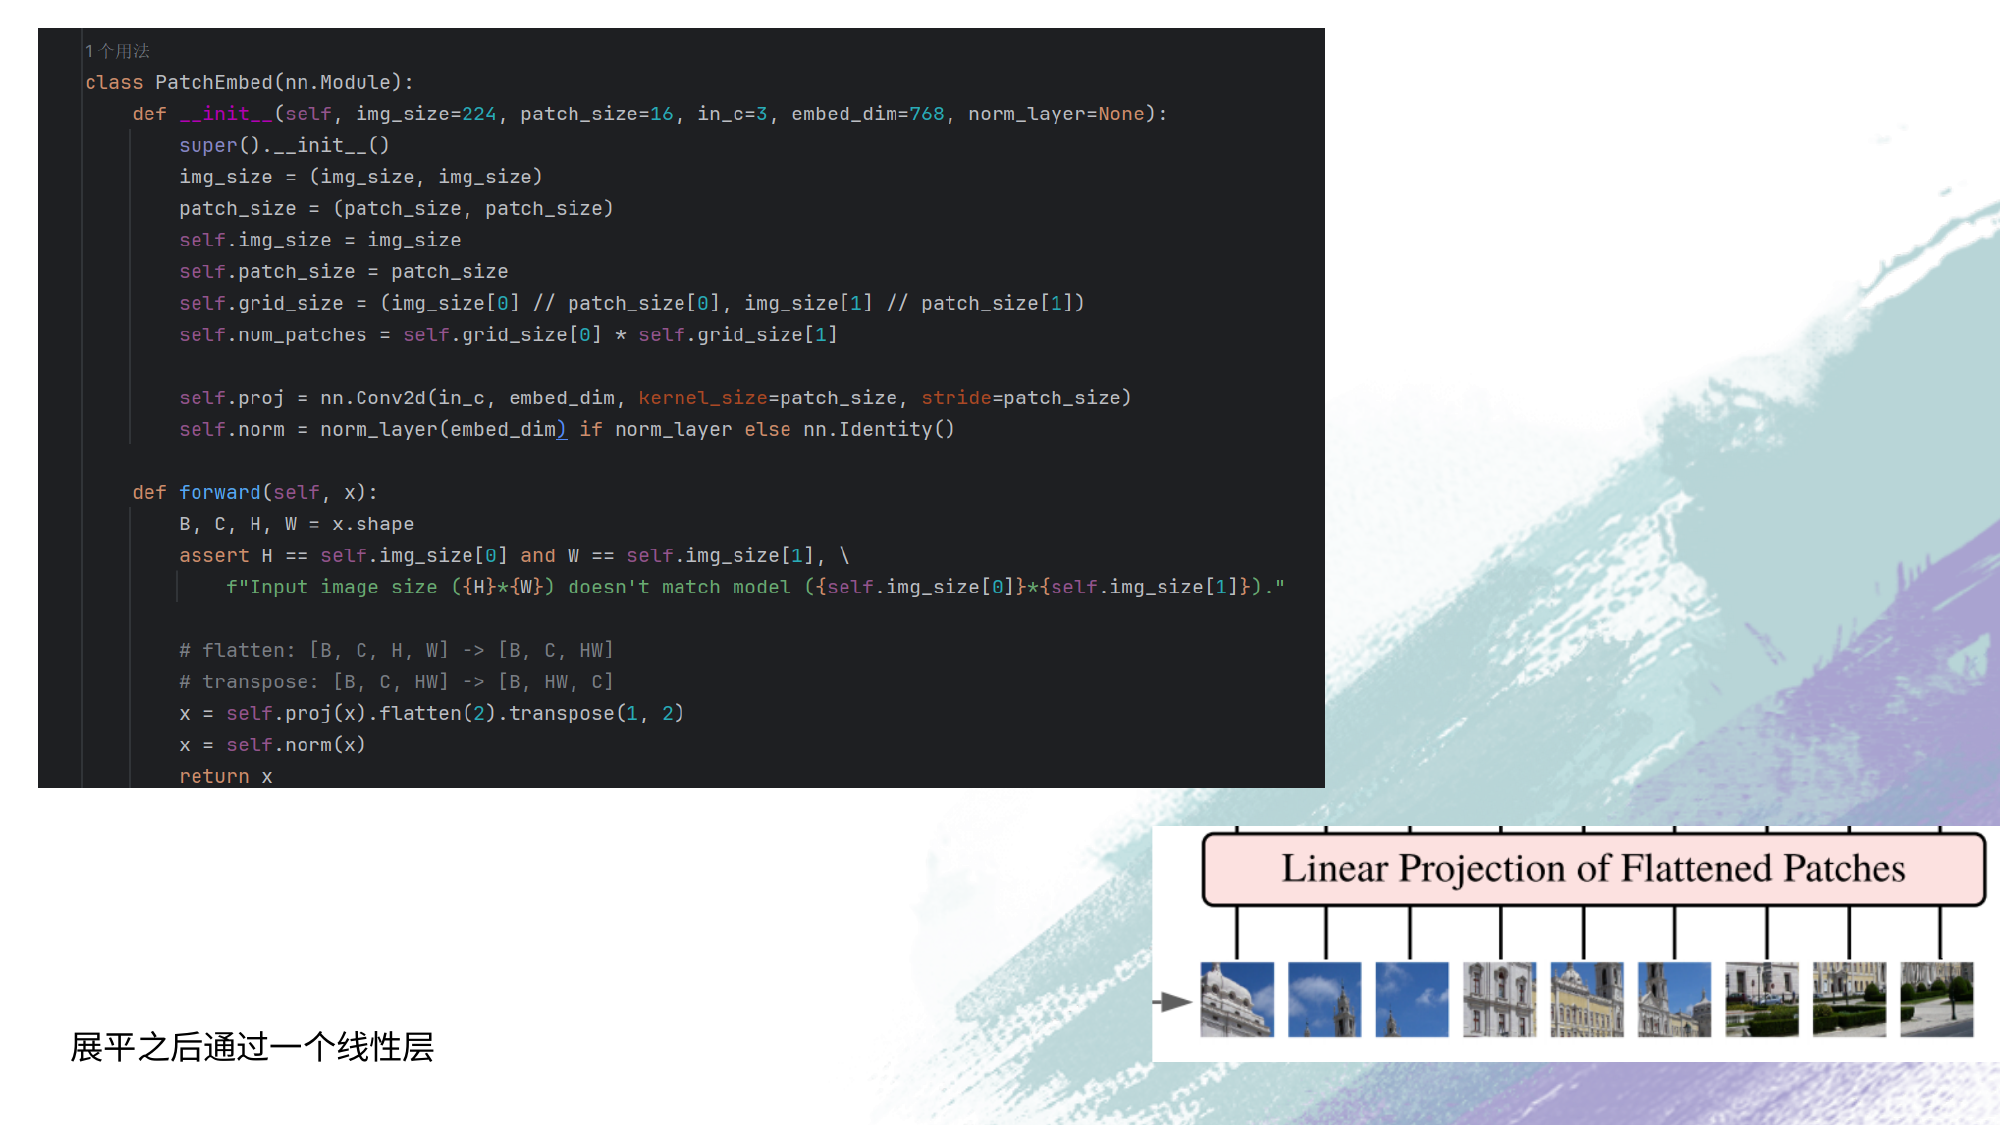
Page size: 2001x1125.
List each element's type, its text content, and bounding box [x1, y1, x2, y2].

picture [38, 0, 2001, 1125]
text_box 展平之后通过一个线性层 [55, 1019, 778, 1075]
